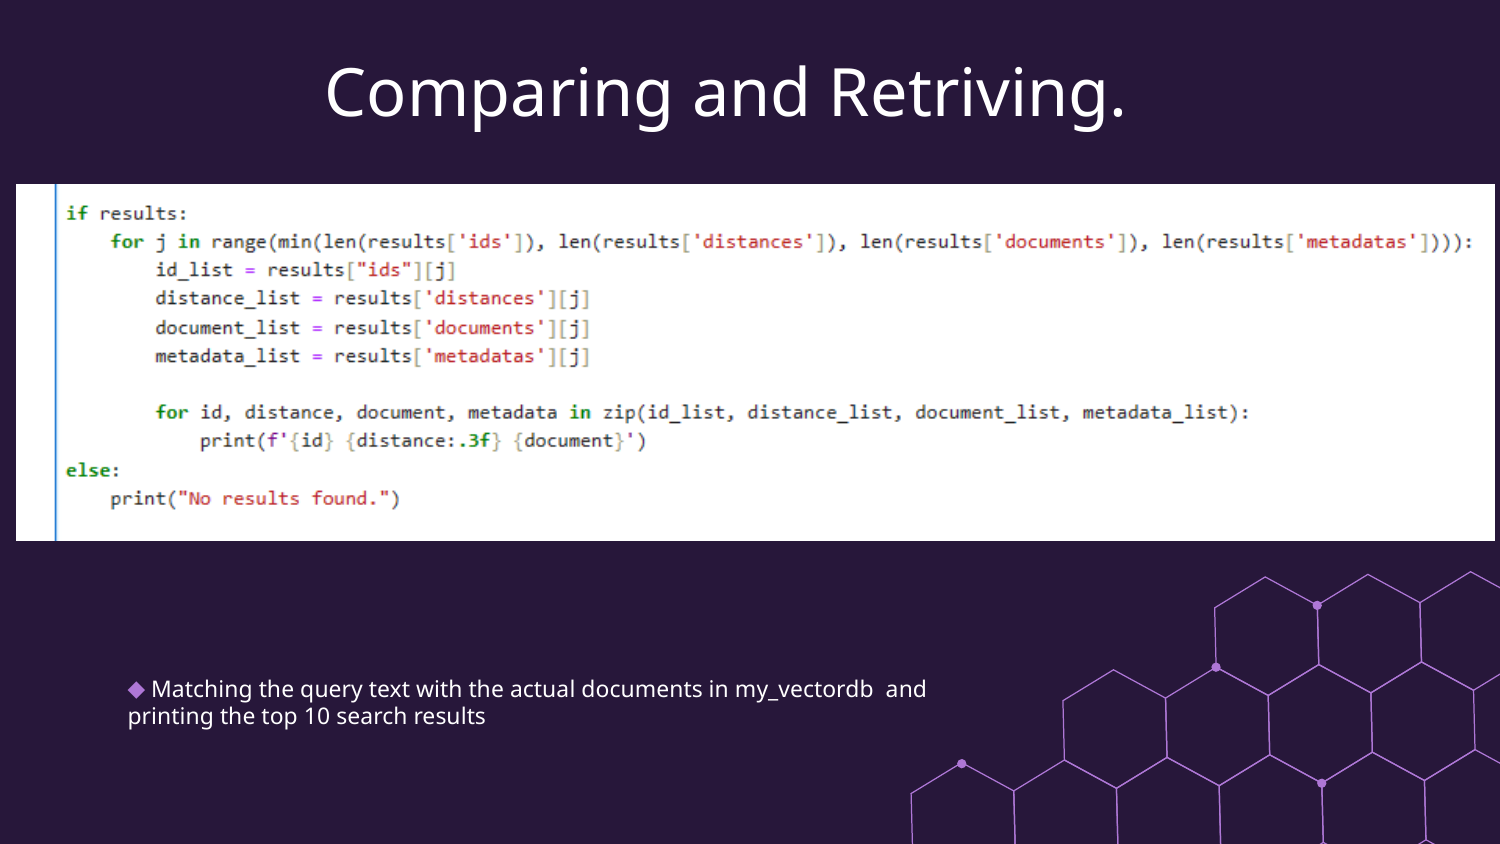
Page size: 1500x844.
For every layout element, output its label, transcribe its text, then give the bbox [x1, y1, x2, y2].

subtitle Matching the query text with the actual documents in my_vectordb and printing the top 10 search results [112, 659, 1000, 747]
title Comparing and Retriving. [94, 35, 1360, 129]
picture [16, 184, 1496, 541]
